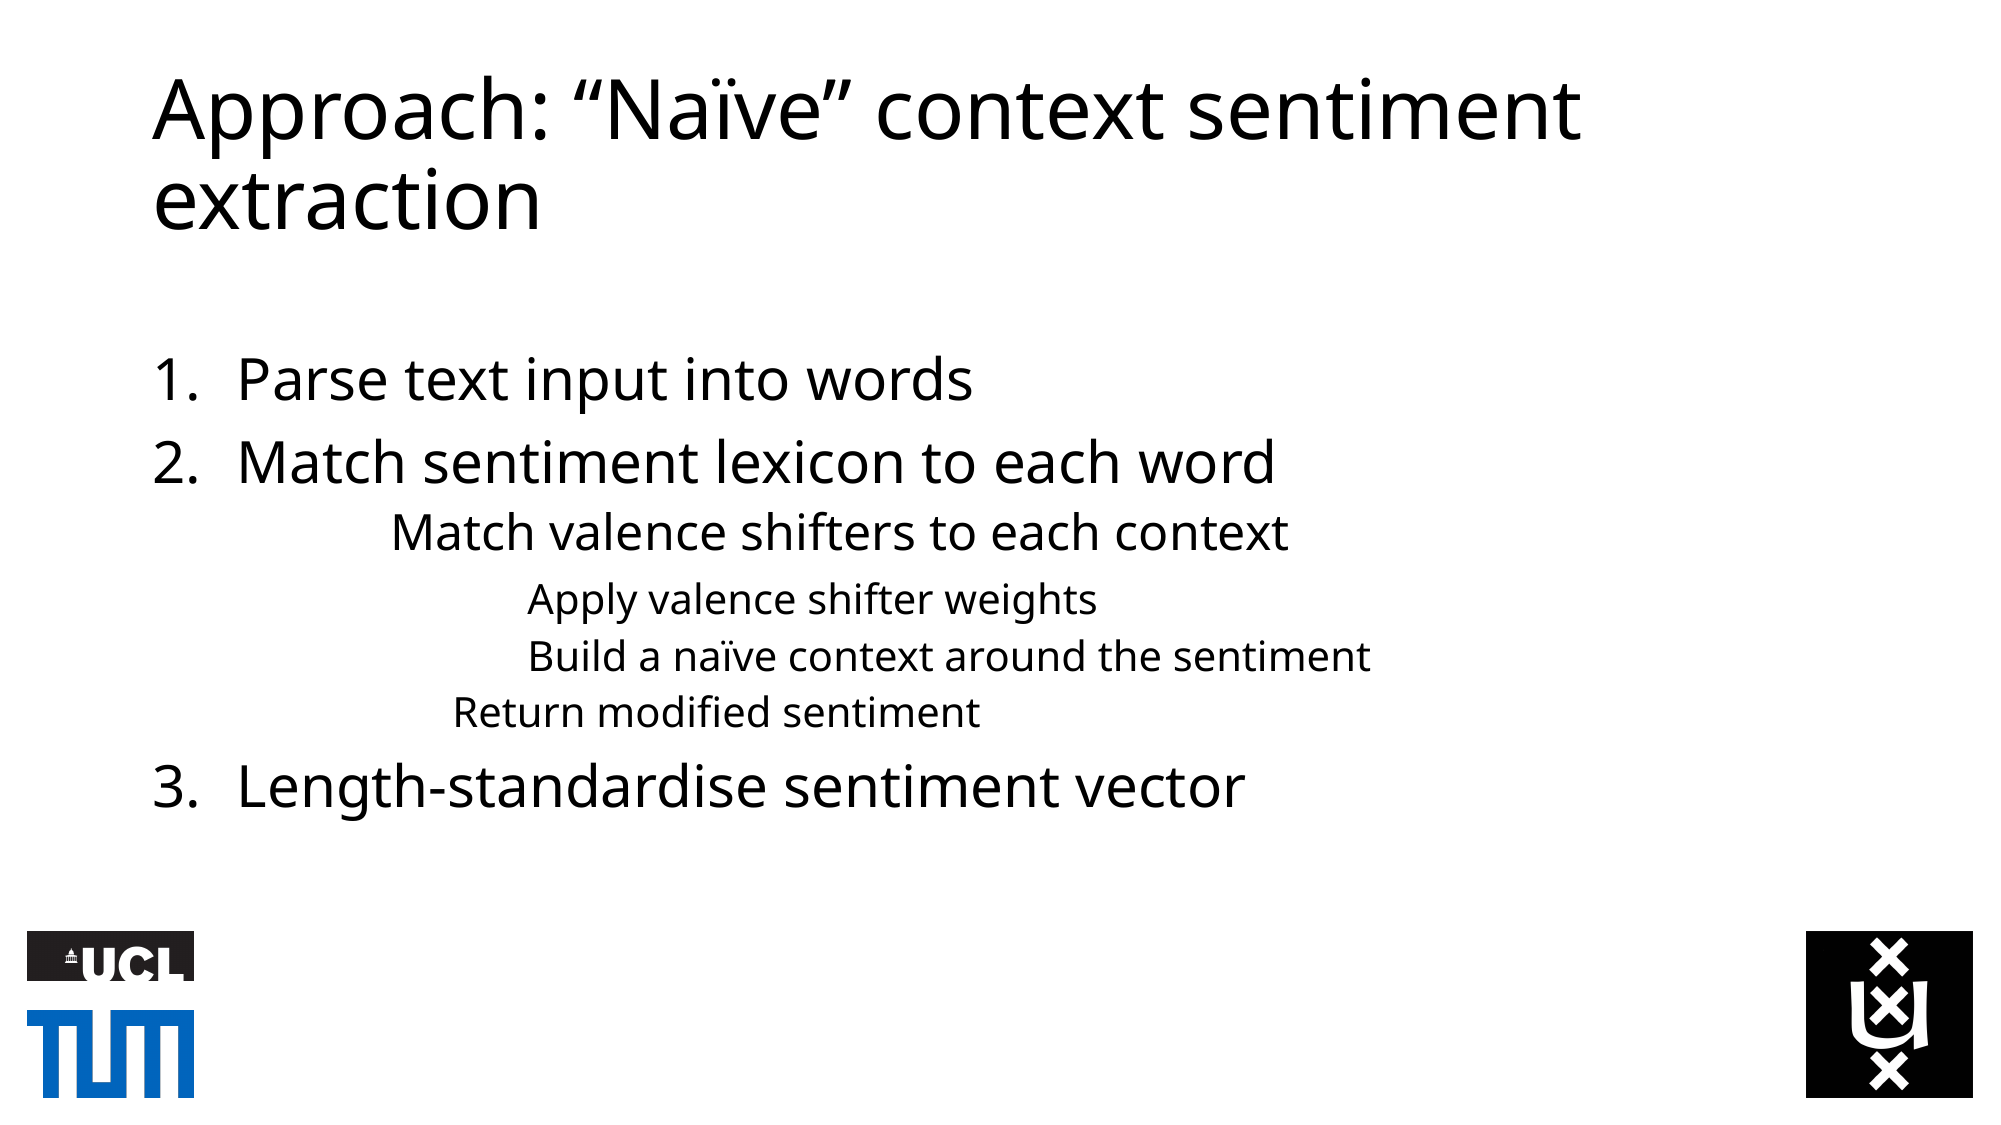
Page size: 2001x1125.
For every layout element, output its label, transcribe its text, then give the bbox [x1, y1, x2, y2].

picture [27, 931, 194, 981]
list Parse text input into words Match sentiment lexicon to each word Match valence shifters to each context Apply valence shifter weights Build a naïve context around the sentiment Return modified sentiment Length-standardise sentiment vector [137, 342, 1863, 835]
picture [27, 1010, 194, 1098]
title Approach: “Naïve” context sentiment extraction [137, 59, 1908, 278]
picture [1806, 931, 1973, 1098]
